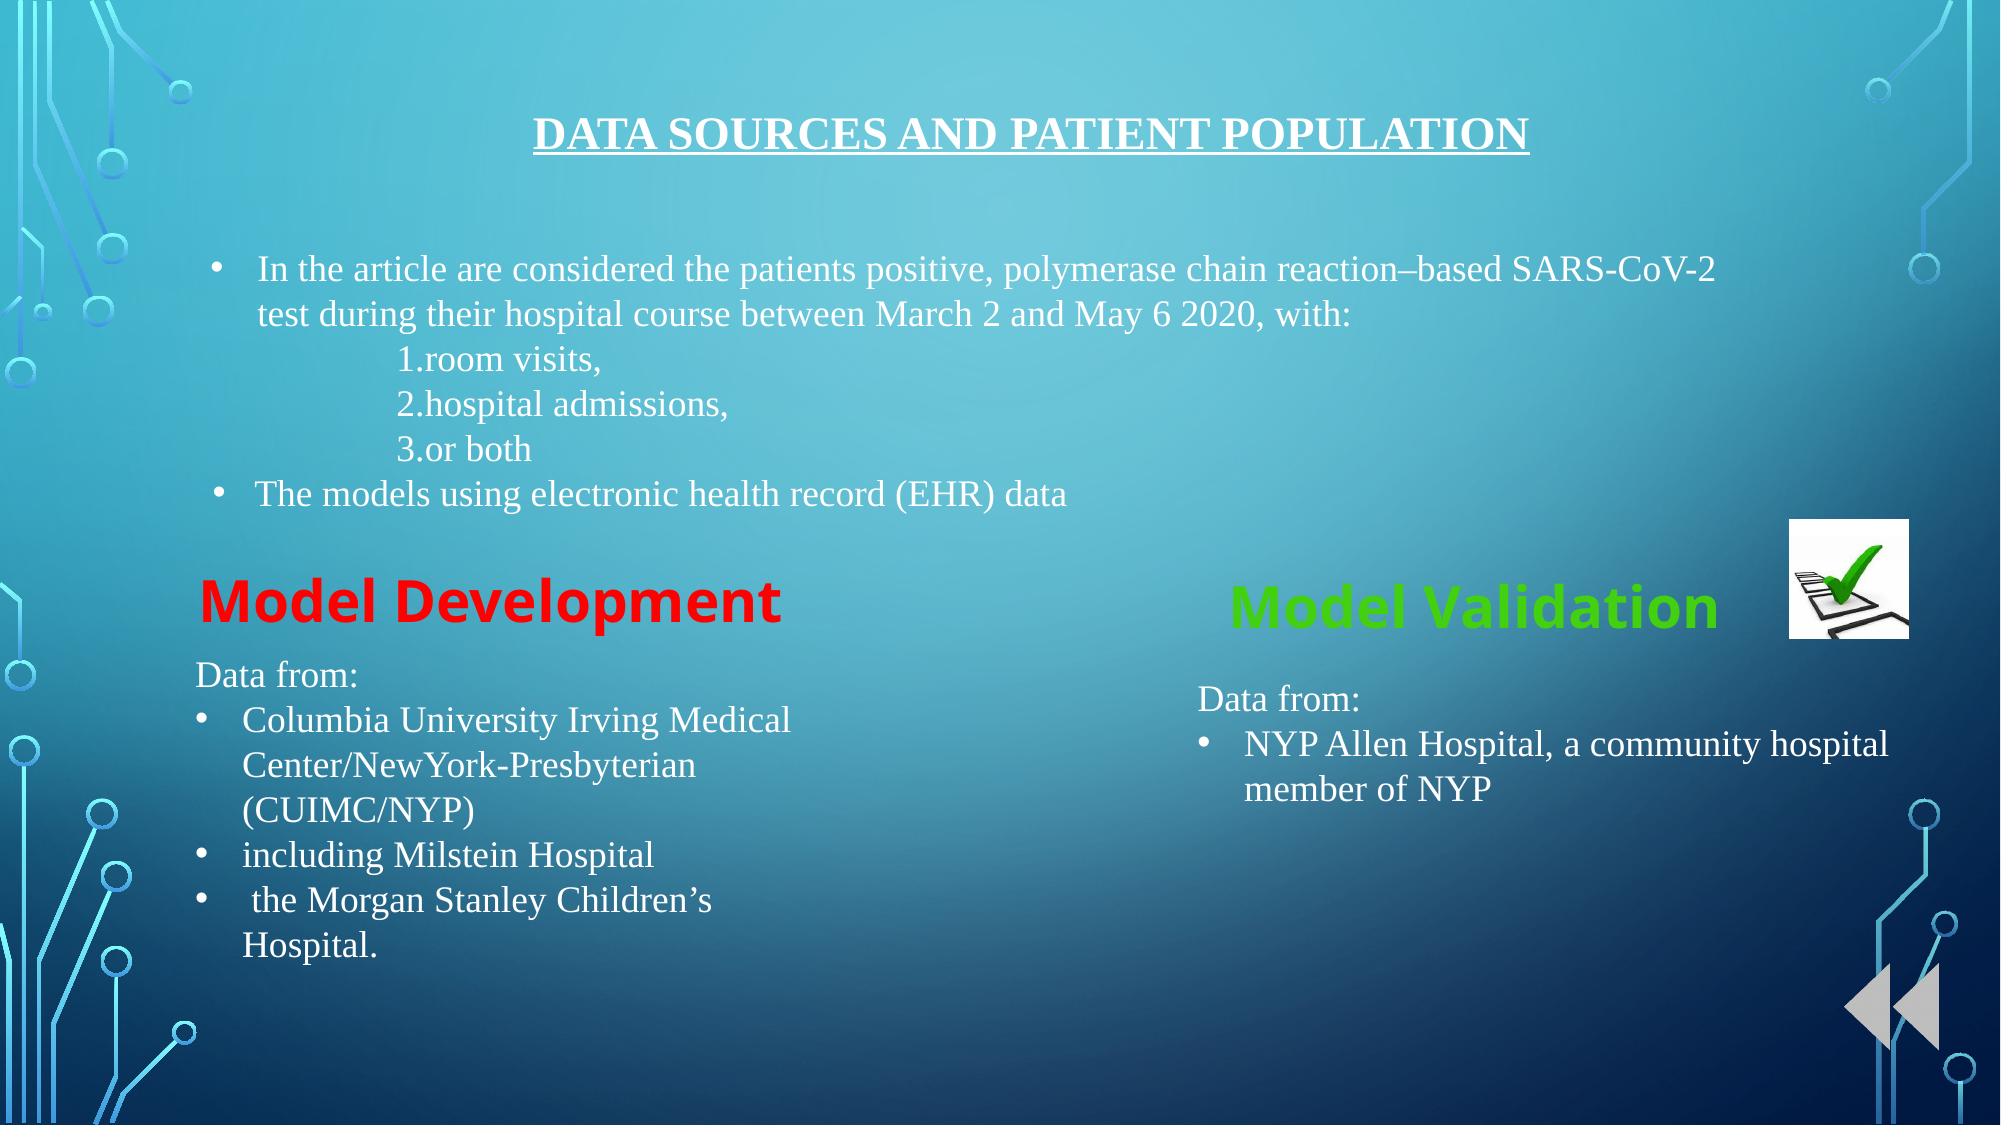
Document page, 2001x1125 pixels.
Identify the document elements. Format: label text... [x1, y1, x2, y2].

text_box Data from: NYP Allen Hospital, a community hospital member of NYP [1182, 666, 1950, 817]
text_box Data from: Columbia University Irving Medical Center/NewYork-Presbyterian (CUIMC/NYP) including Milstein Hospital the Morgan Stanley Children’s Hospital. [180, 642, 855, 972]
text_box Model Development [183, 556, 799, 642]
picture [1820, 931, 1971, 1082]
text_box DATA SOURCES AND PATIENT POPULATION [341, 31, 1722, 175]
picture [1788, 519, 1909, 640]
text_box In the article are considered the patients positive, polymerase chain reaction–based SARS-CoV-2 test during their hospital course between March 2 and May 6 2020, with: room visits, hospital admissions, or both The models using electronic health record (EHR) data [195, 236, 1790, 522]
text_box Model Validation [1213, 562, 1736, 648]
